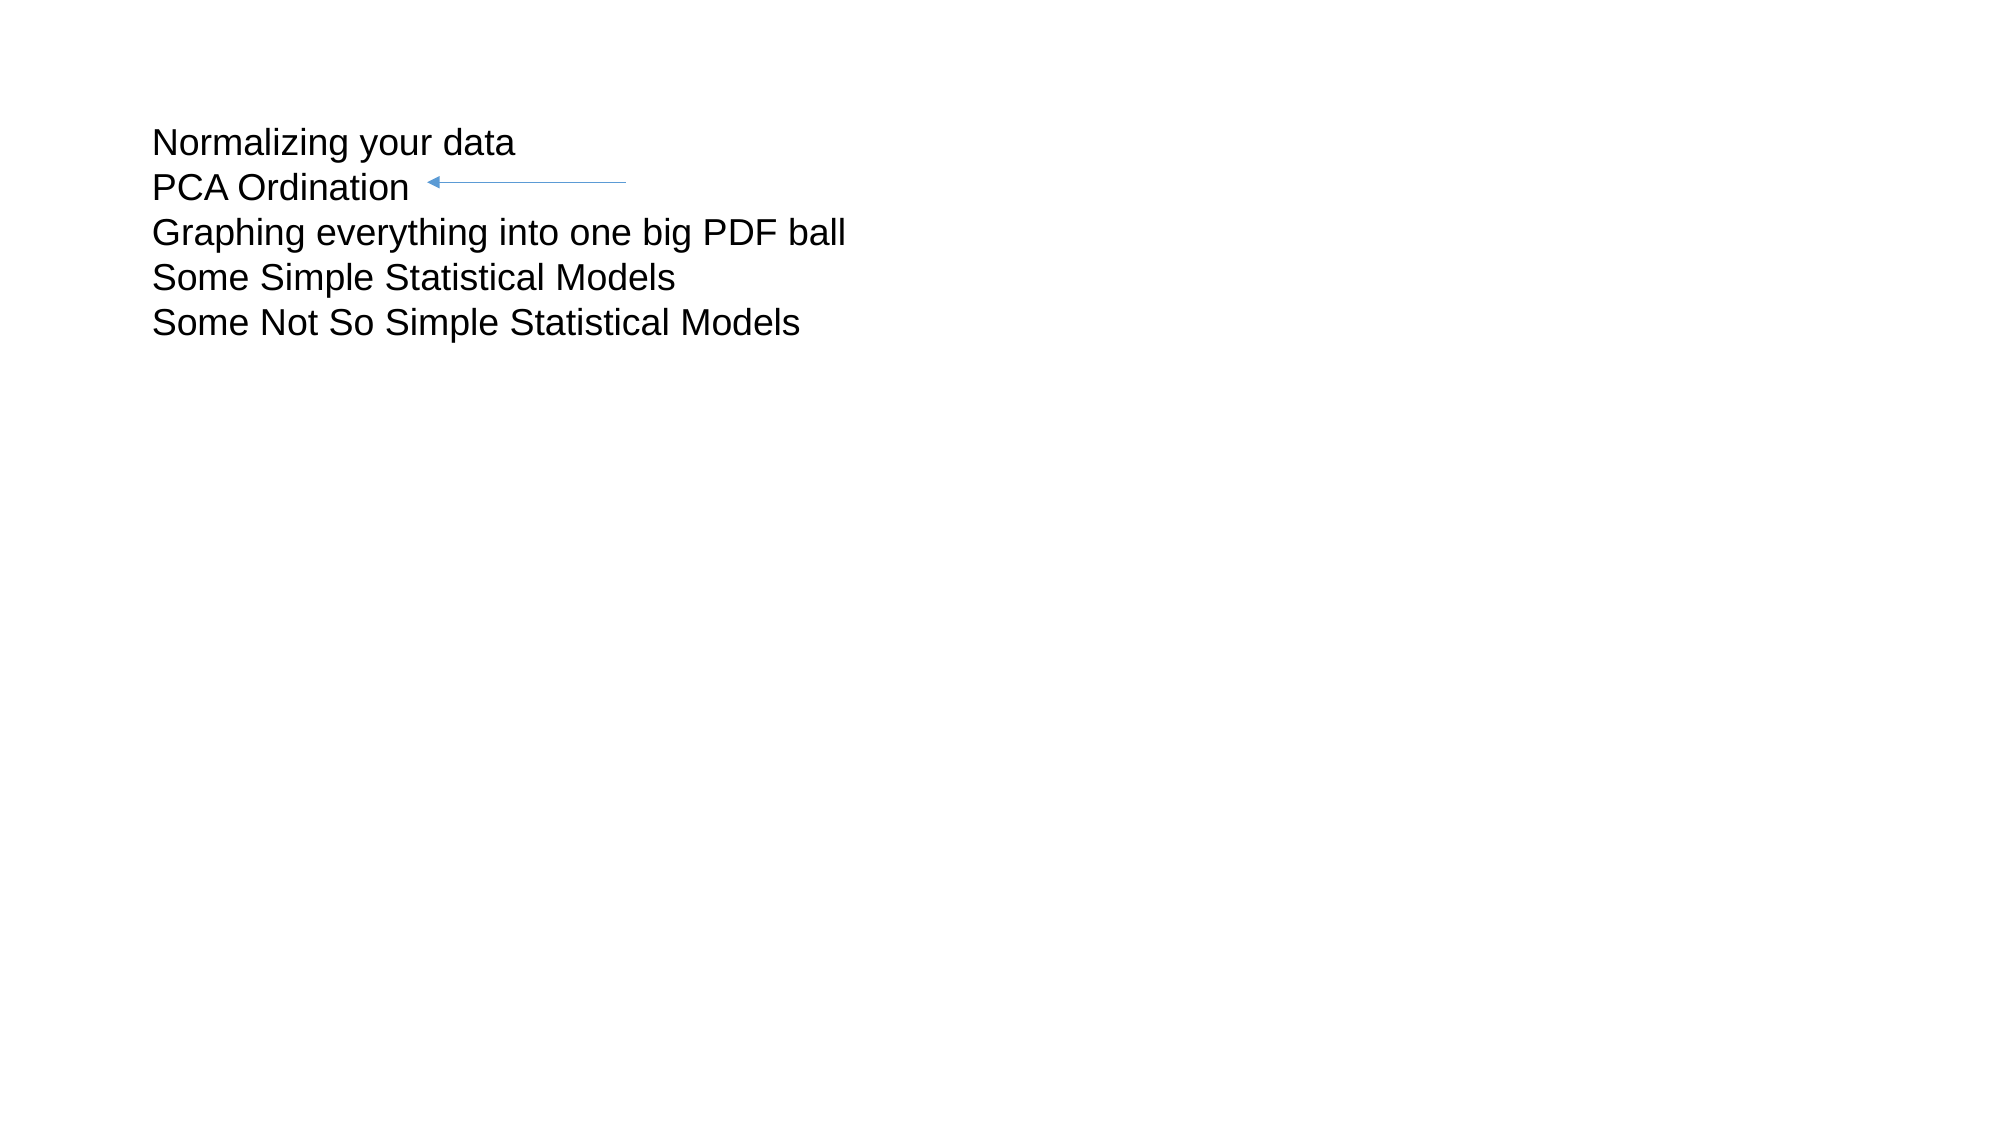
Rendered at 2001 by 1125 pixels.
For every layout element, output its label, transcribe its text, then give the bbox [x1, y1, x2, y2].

text_box Normalizing your data PCA Ordination Graphing everything into one big PDF ball Some Simple Statistical Models Some Not So Simple Statistical Models [137, 111, 862, 351]
